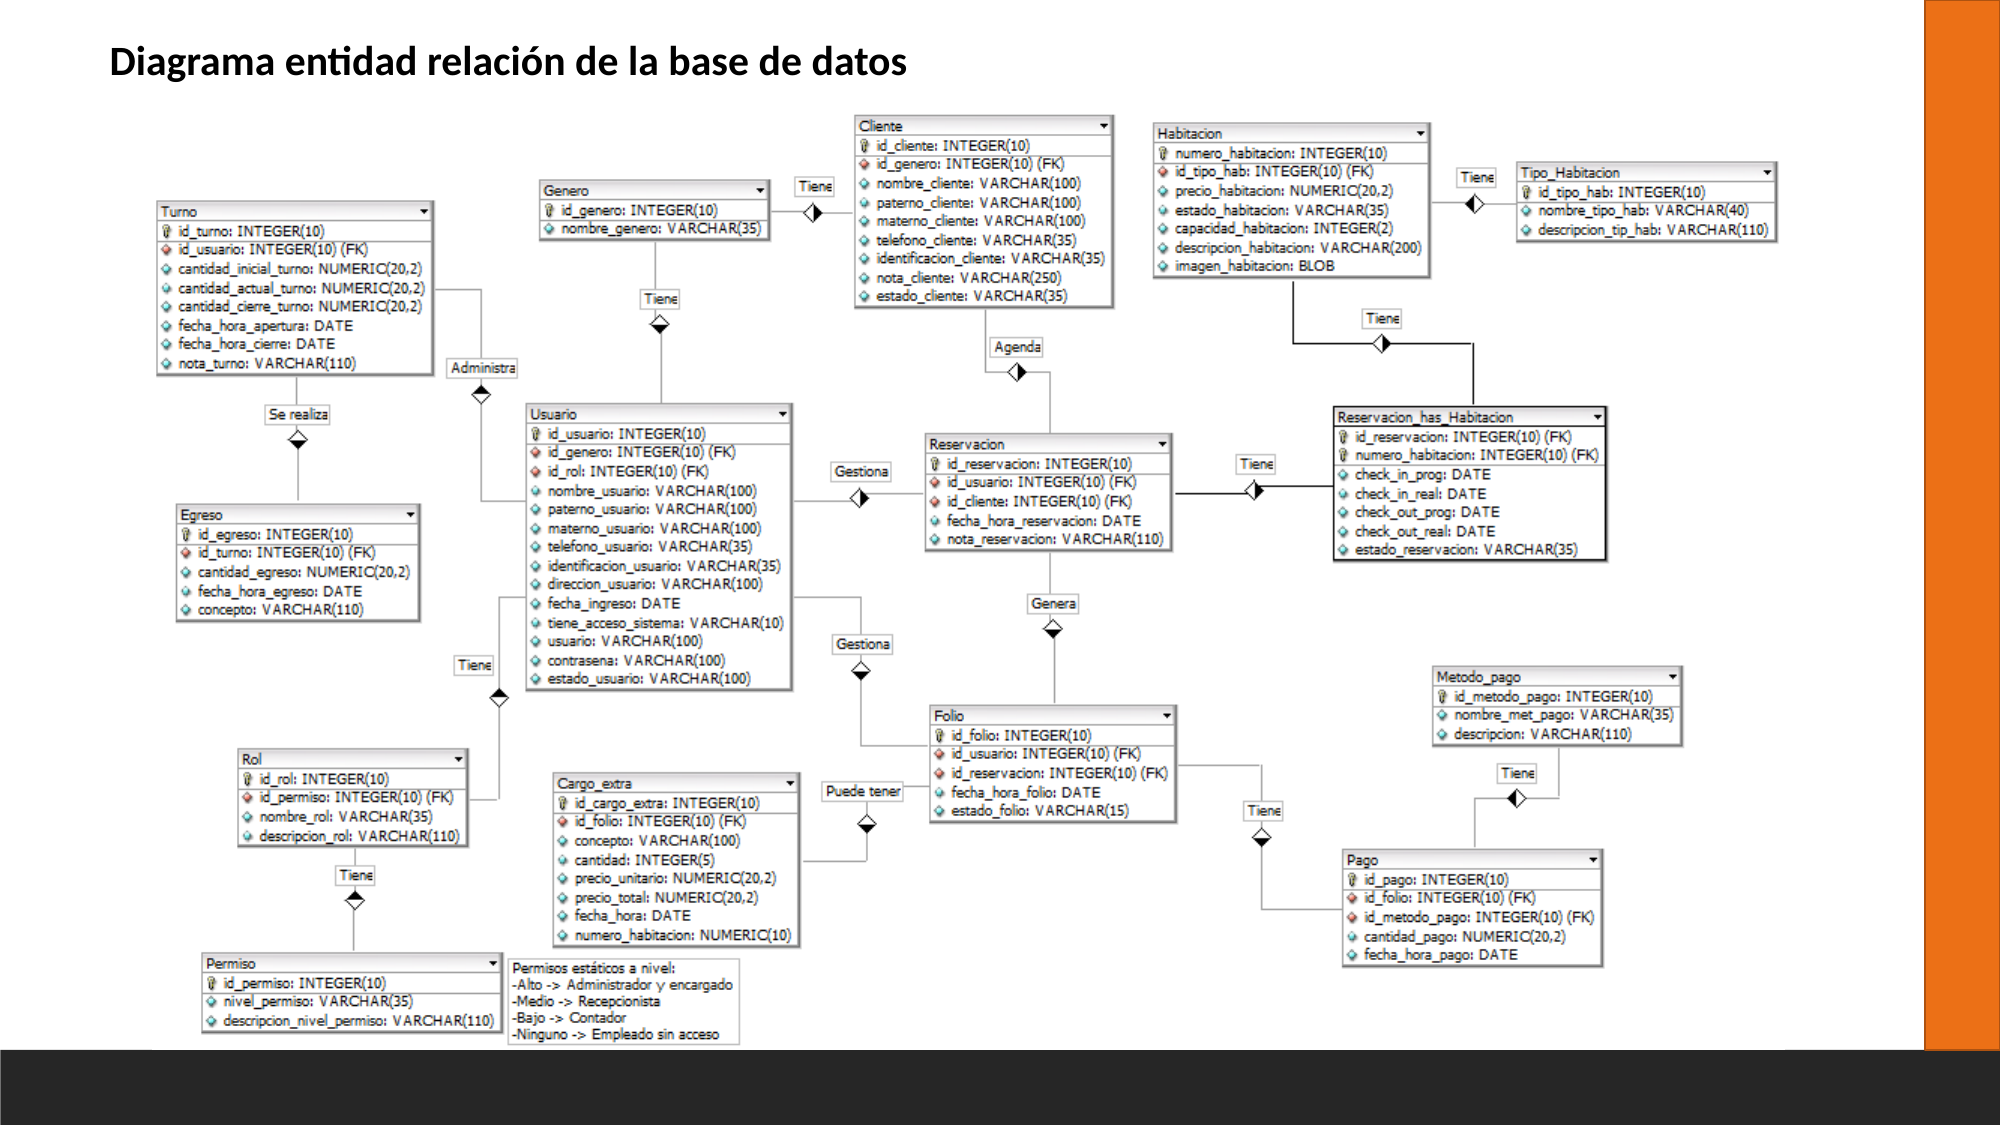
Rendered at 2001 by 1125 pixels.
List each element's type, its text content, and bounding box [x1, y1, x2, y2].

text_box [1924, 0, 2000, 1051]
text_box Diagrama entidad relación de la base de datos [94, 26, 950, 92]
picture [151, 108, 1785, 1051]
